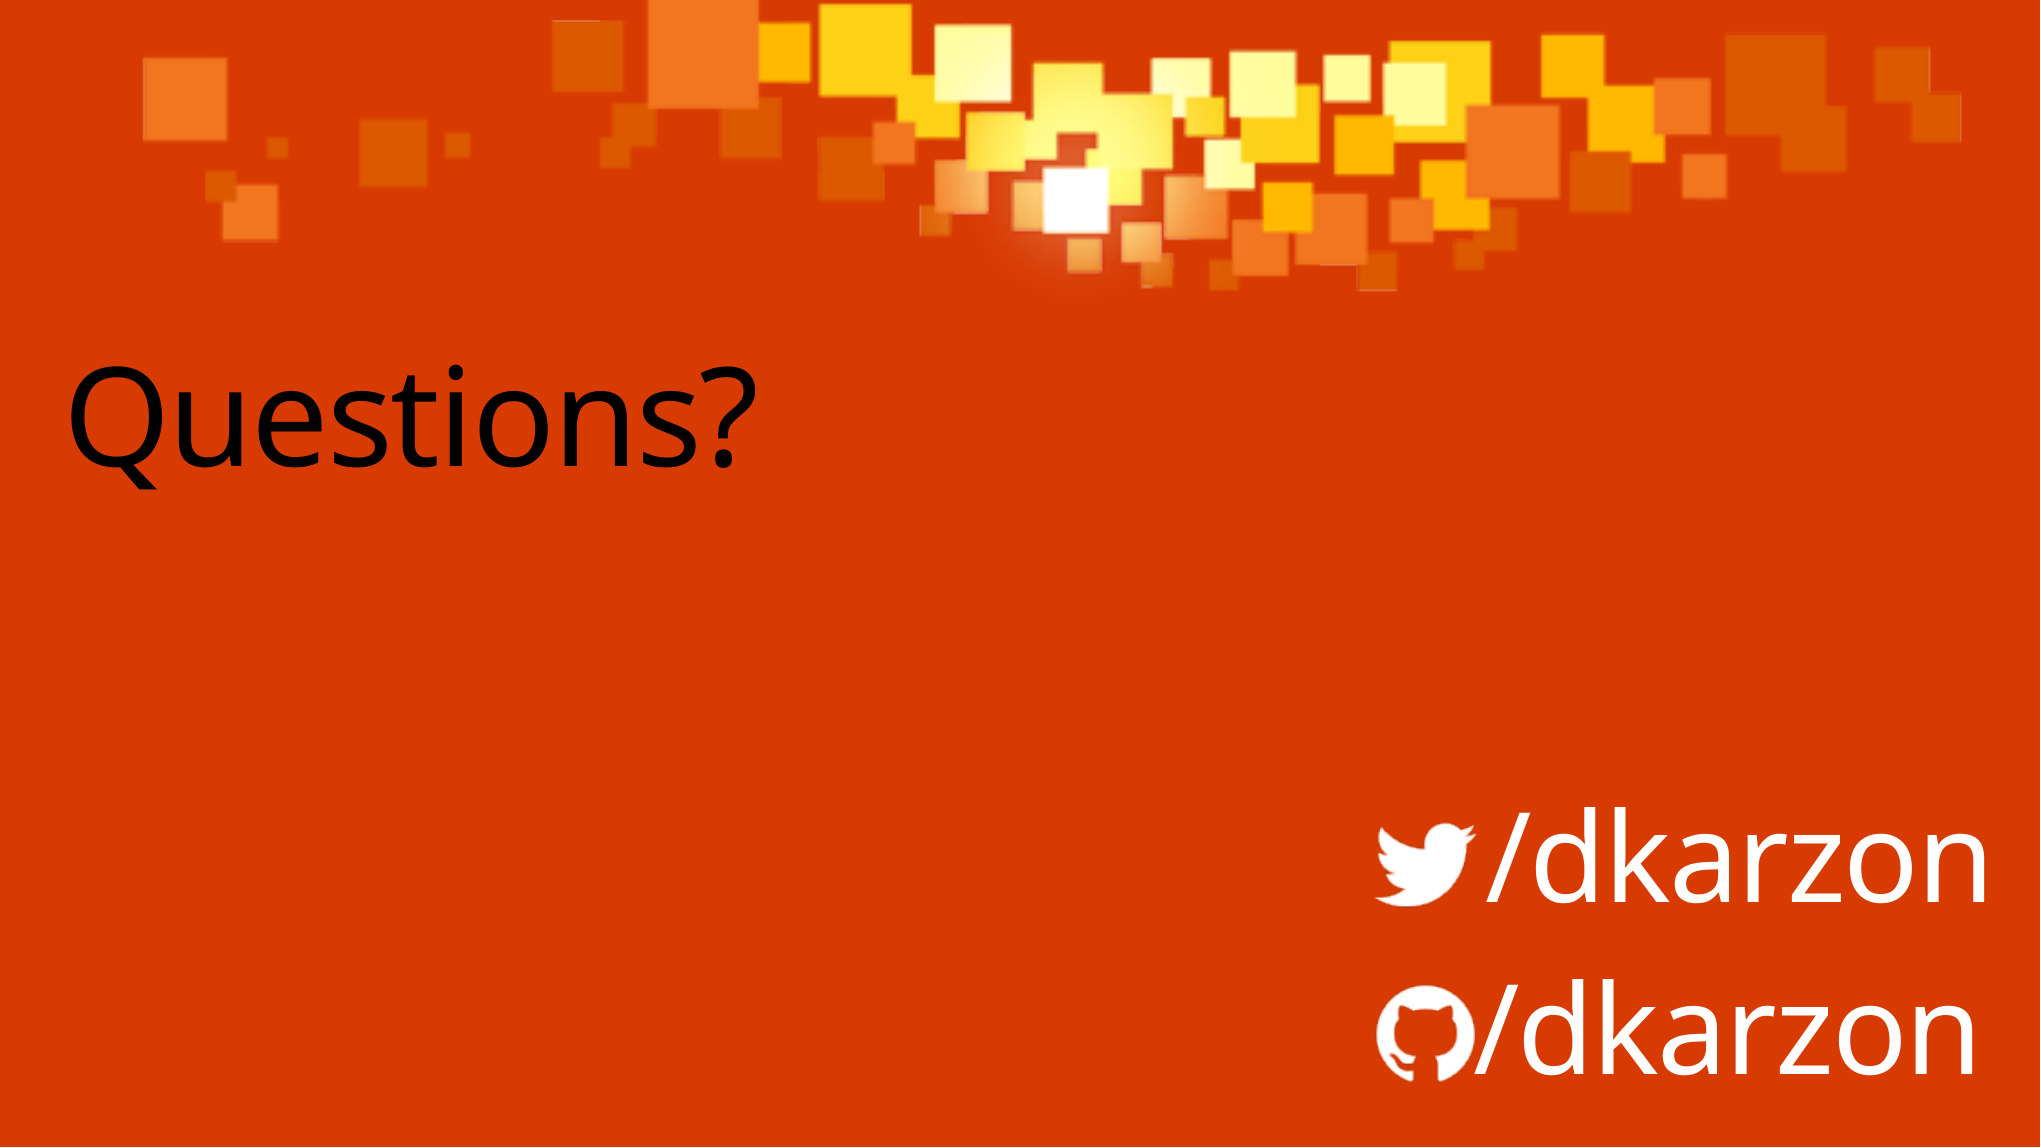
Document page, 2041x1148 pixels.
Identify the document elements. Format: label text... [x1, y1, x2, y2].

picture [0, 0, 2041, 315]
picture [1367, 804, 1486, 922]
text_box /dkarzon [1449, 951, 2041, 1117]
text_box /dkarzon [1461, 779, 2041, 945]
title Questions? [39, 315, 2007, 511]
picture [1367, 976, 1486, 1094]
